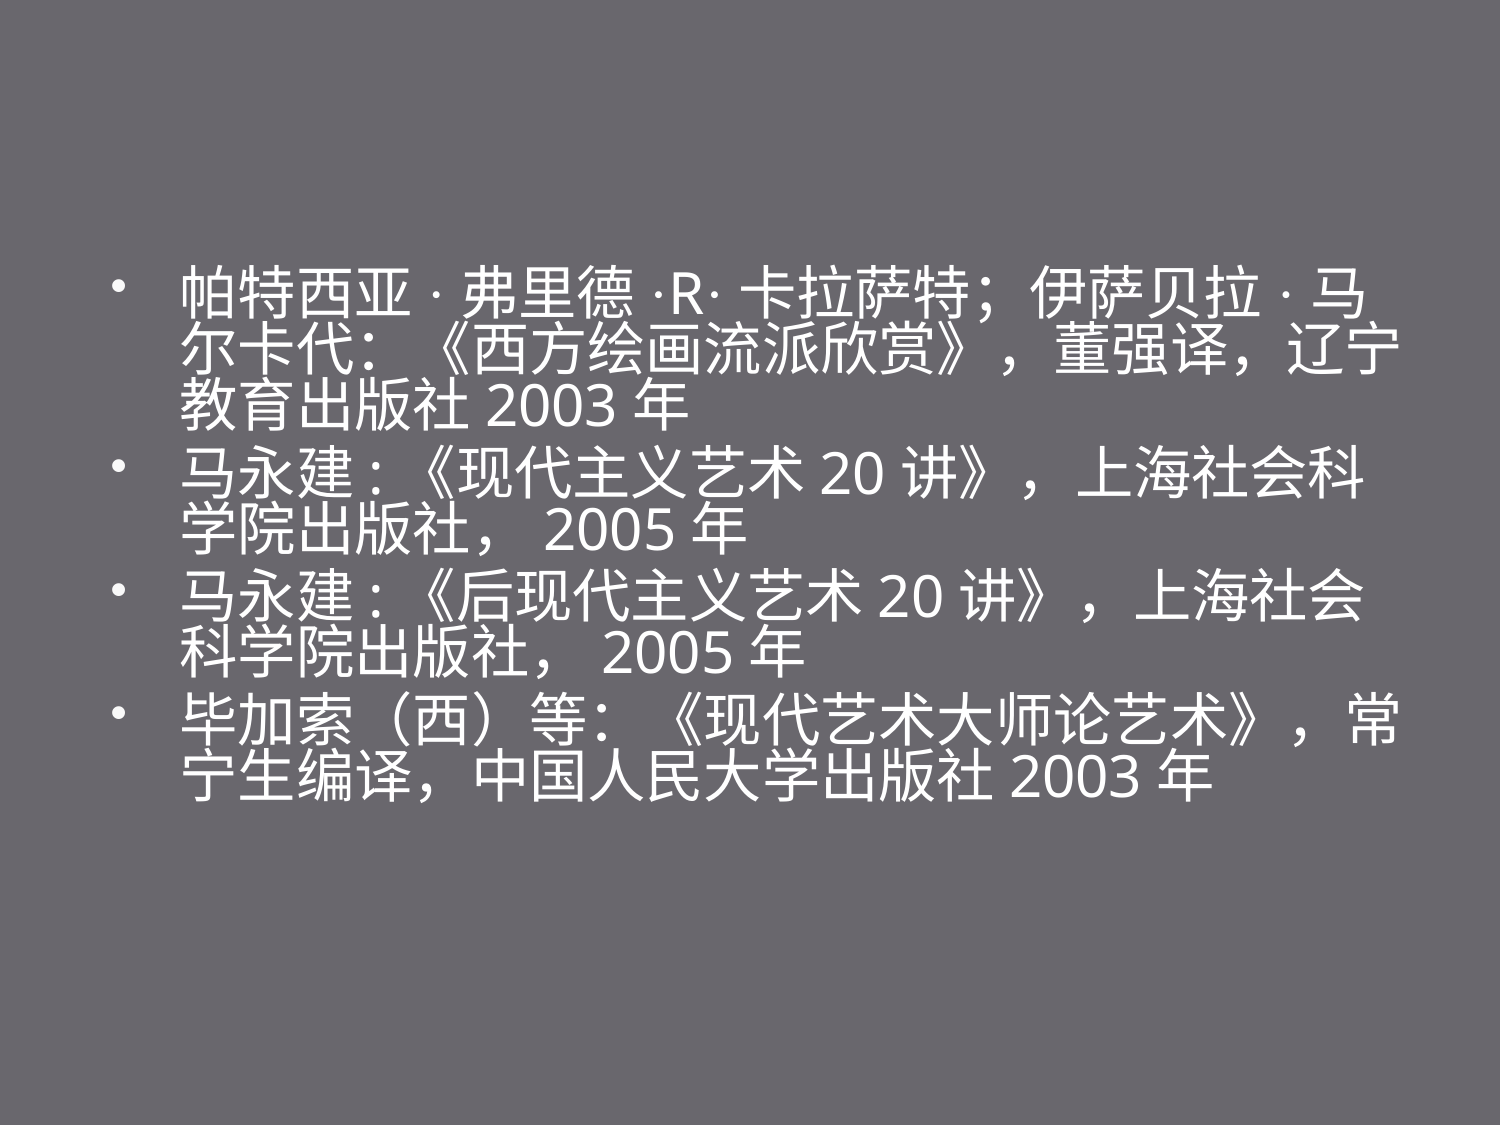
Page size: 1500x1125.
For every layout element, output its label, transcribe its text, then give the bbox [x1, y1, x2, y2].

list 帕特西亚·弗里德·R·卡拉萨特；伊萨贝拉·马尔卡代：《西方绘画流派欣赏》，董强译，辽宁教育出版社2003年 马永建:《现代主义艺术20讲》，上海社会科学院出版社，2005年 马永建:《后现代主义艺术20讲》，上海社会科学院出版社，2005年 毕加索（西）等：《现代艺术大师论艺术》，常宁生编译，中国人民大学出版社2003年 [75, 262, 1425, 1035]
